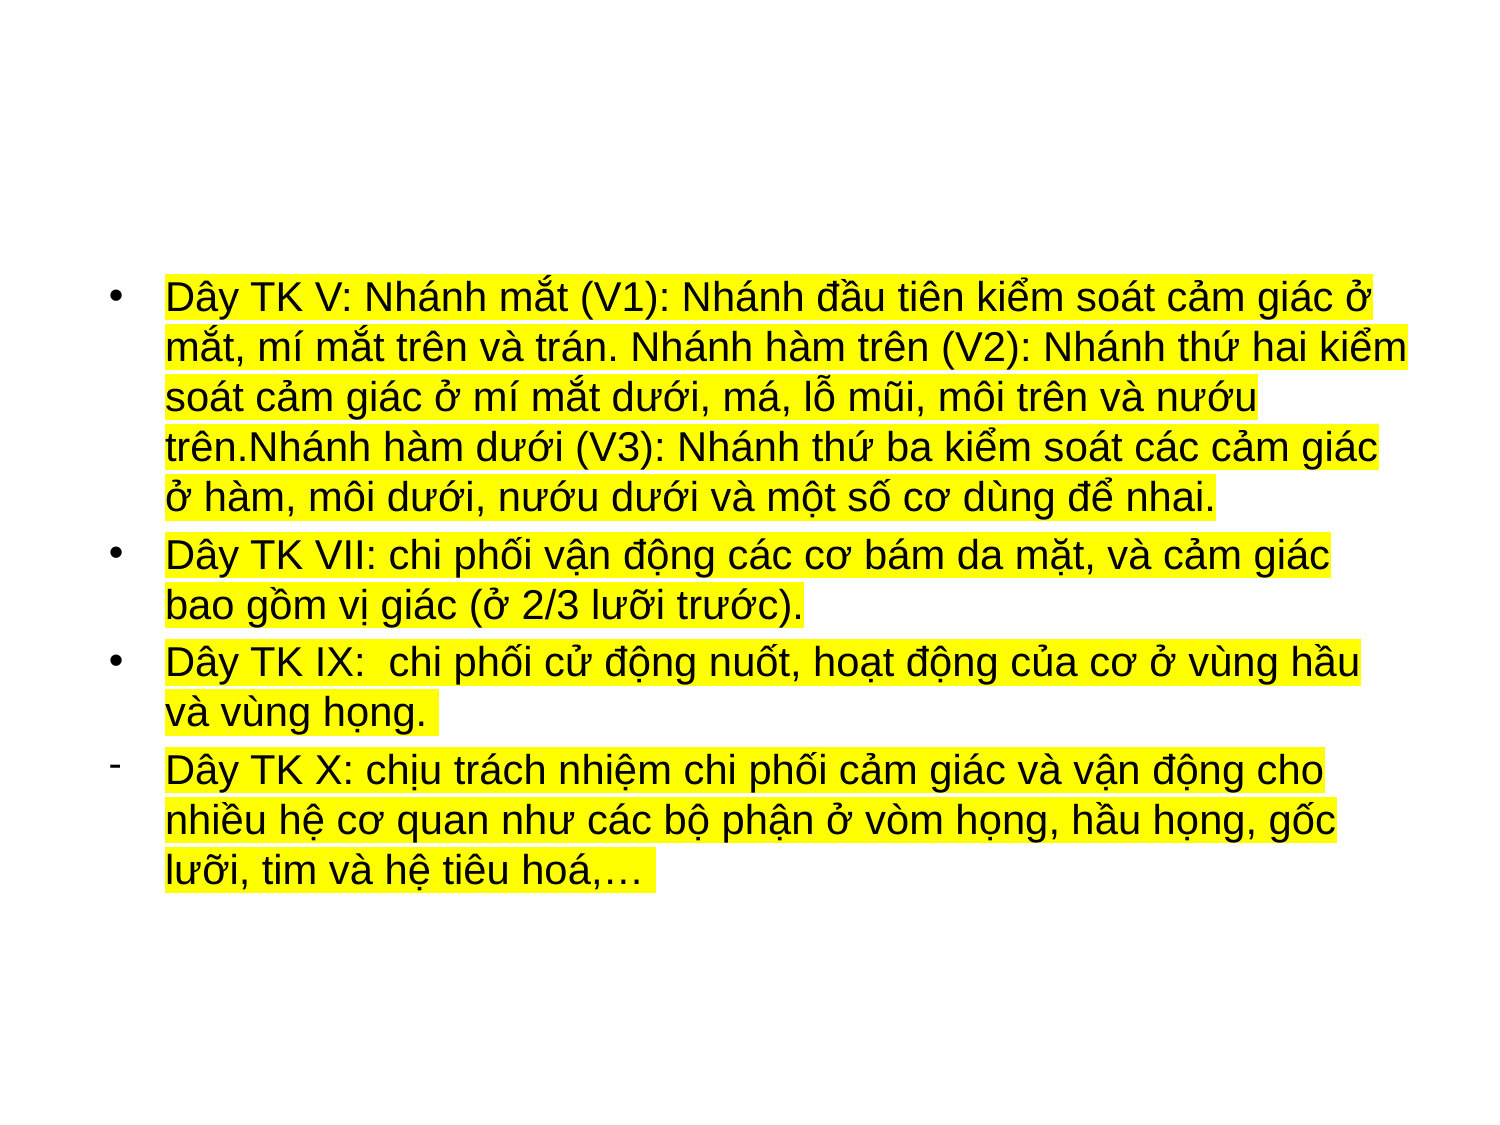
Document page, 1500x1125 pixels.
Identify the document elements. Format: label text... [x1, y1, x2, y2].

list Dây TK V: Nhánh mắt (V1): Nhánh đầu tiên kiểm soát cảm giác ở mắt, mí mắt trên và trán. Nhánh hàm trên (V2): Nhánh thứ hai kiểm soát cảm giác ở mí mắt dưới, má, lỗ mũi, môi trên và nướu trên.Nhánh hàm dưới (V3): Nhánh thứ ba kiểm soát các cảm giác ở hàm, môi dưới, nướu dưới và một số cơ dùng để nhai. Dây TK VII: chi phối vận động các cơ bám da mặt, và cảm giác bao gồm vị giác (ở 2/3 lưỡi trước). Dây TK IX: chi phối cử động nuốt, hoạt động của cơ ở vùng hầu và vùng họng. Dây TK X: chịu trách nhiệm chi phối cảm giác và vận động cho nhiều hệ cơ quan như các bộ phận ở vòm họng, hầu họng, gốc lưỡi, tim và hệ tiêu hoá,… [75, 262, 1425, 1005]
